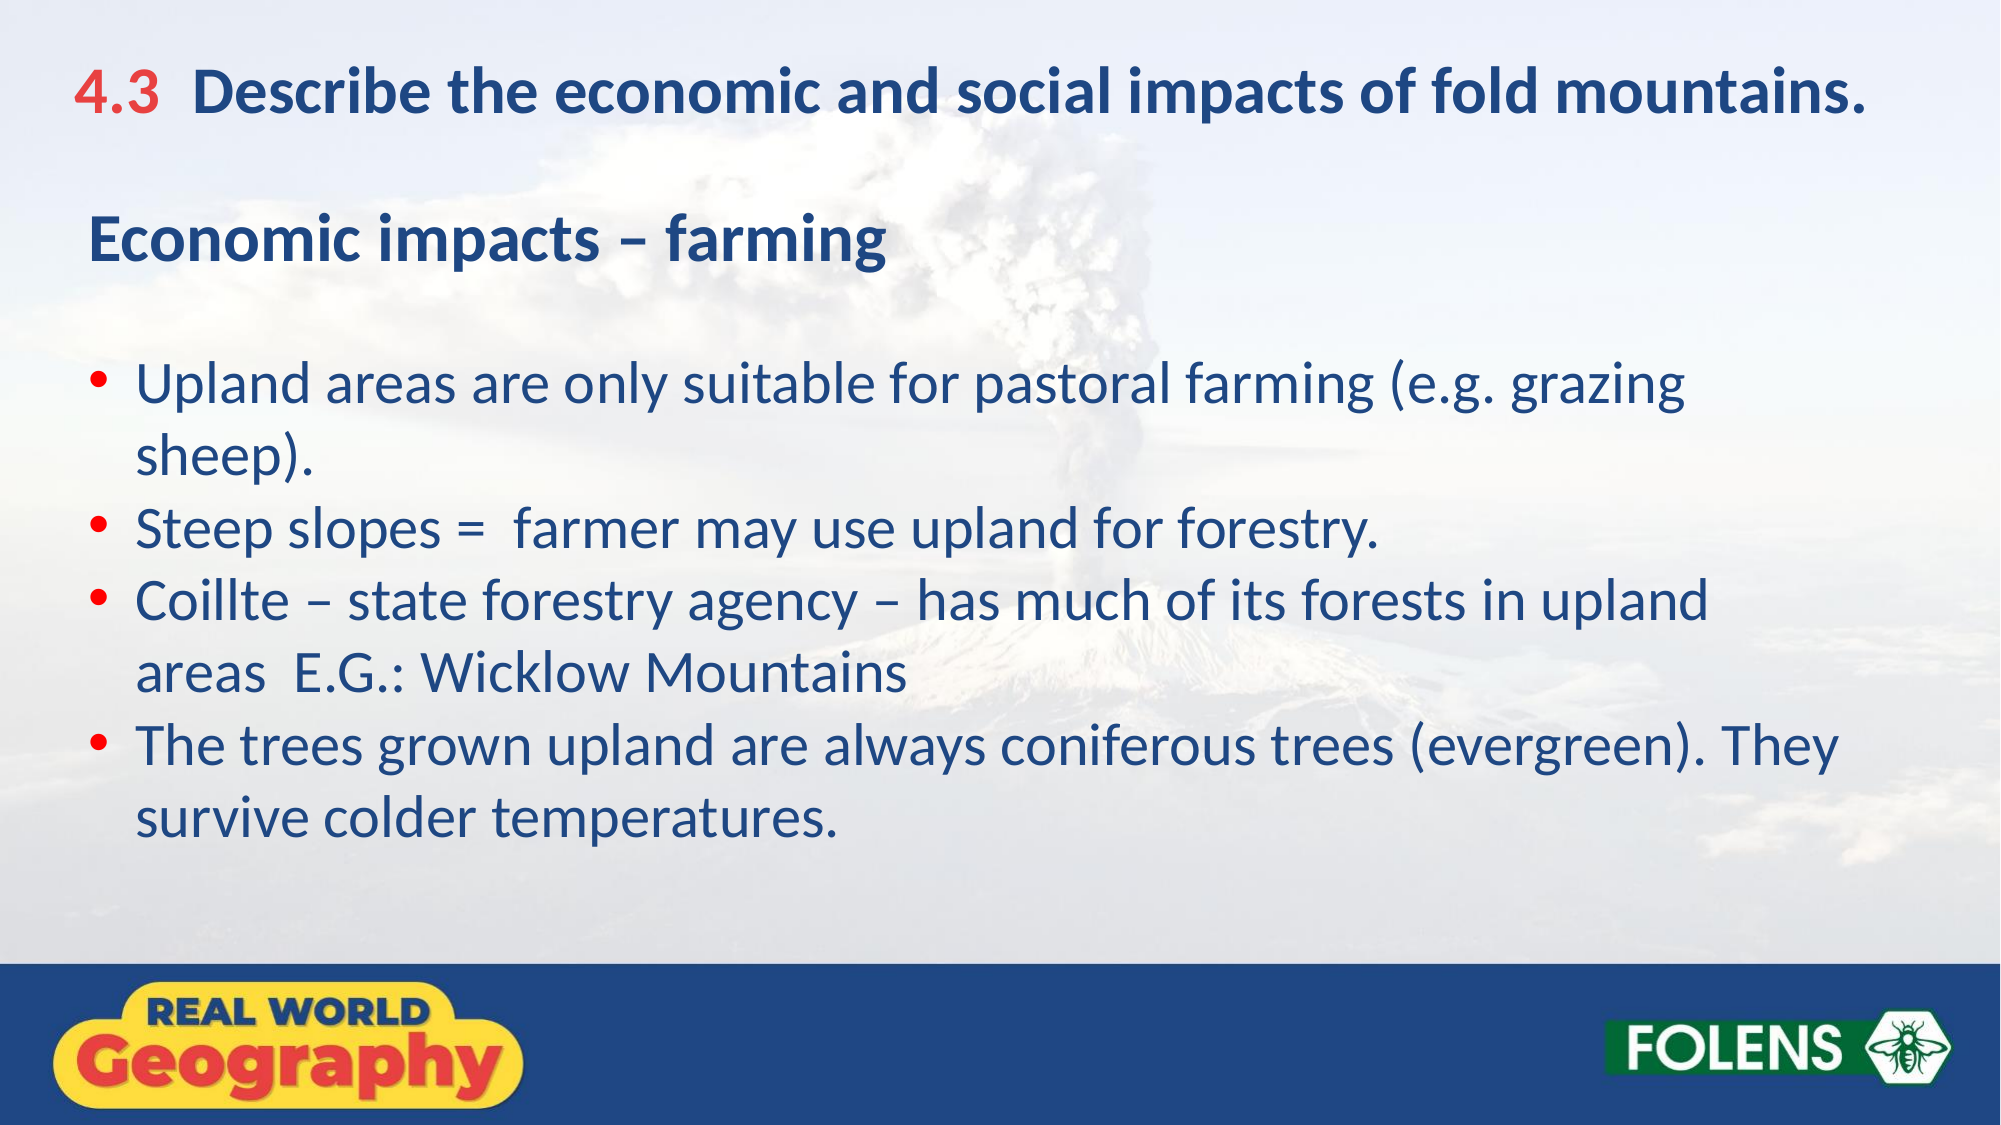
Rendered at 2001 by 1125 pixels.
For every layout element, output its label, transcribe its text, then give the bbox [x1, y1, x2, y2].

text_box 4.3 Describe the economic and social impacts of fold mountains. [59, 38, 1960, 134]
picture [0, 0, 2001, 1125]
text_box Economic impacts – farming Upland areas are only suitable for pastoral farming (e.g. grazing sheep). Steep slopes = farmer may use upland for forestry. Coillte – state forestry agency – has much of its forests in upland areas E.G.: Wicklow Mountains The trees grown upland are always coniferous trees (evergreen). They survive colder temperatures. [73, 185, 1869, 858]
